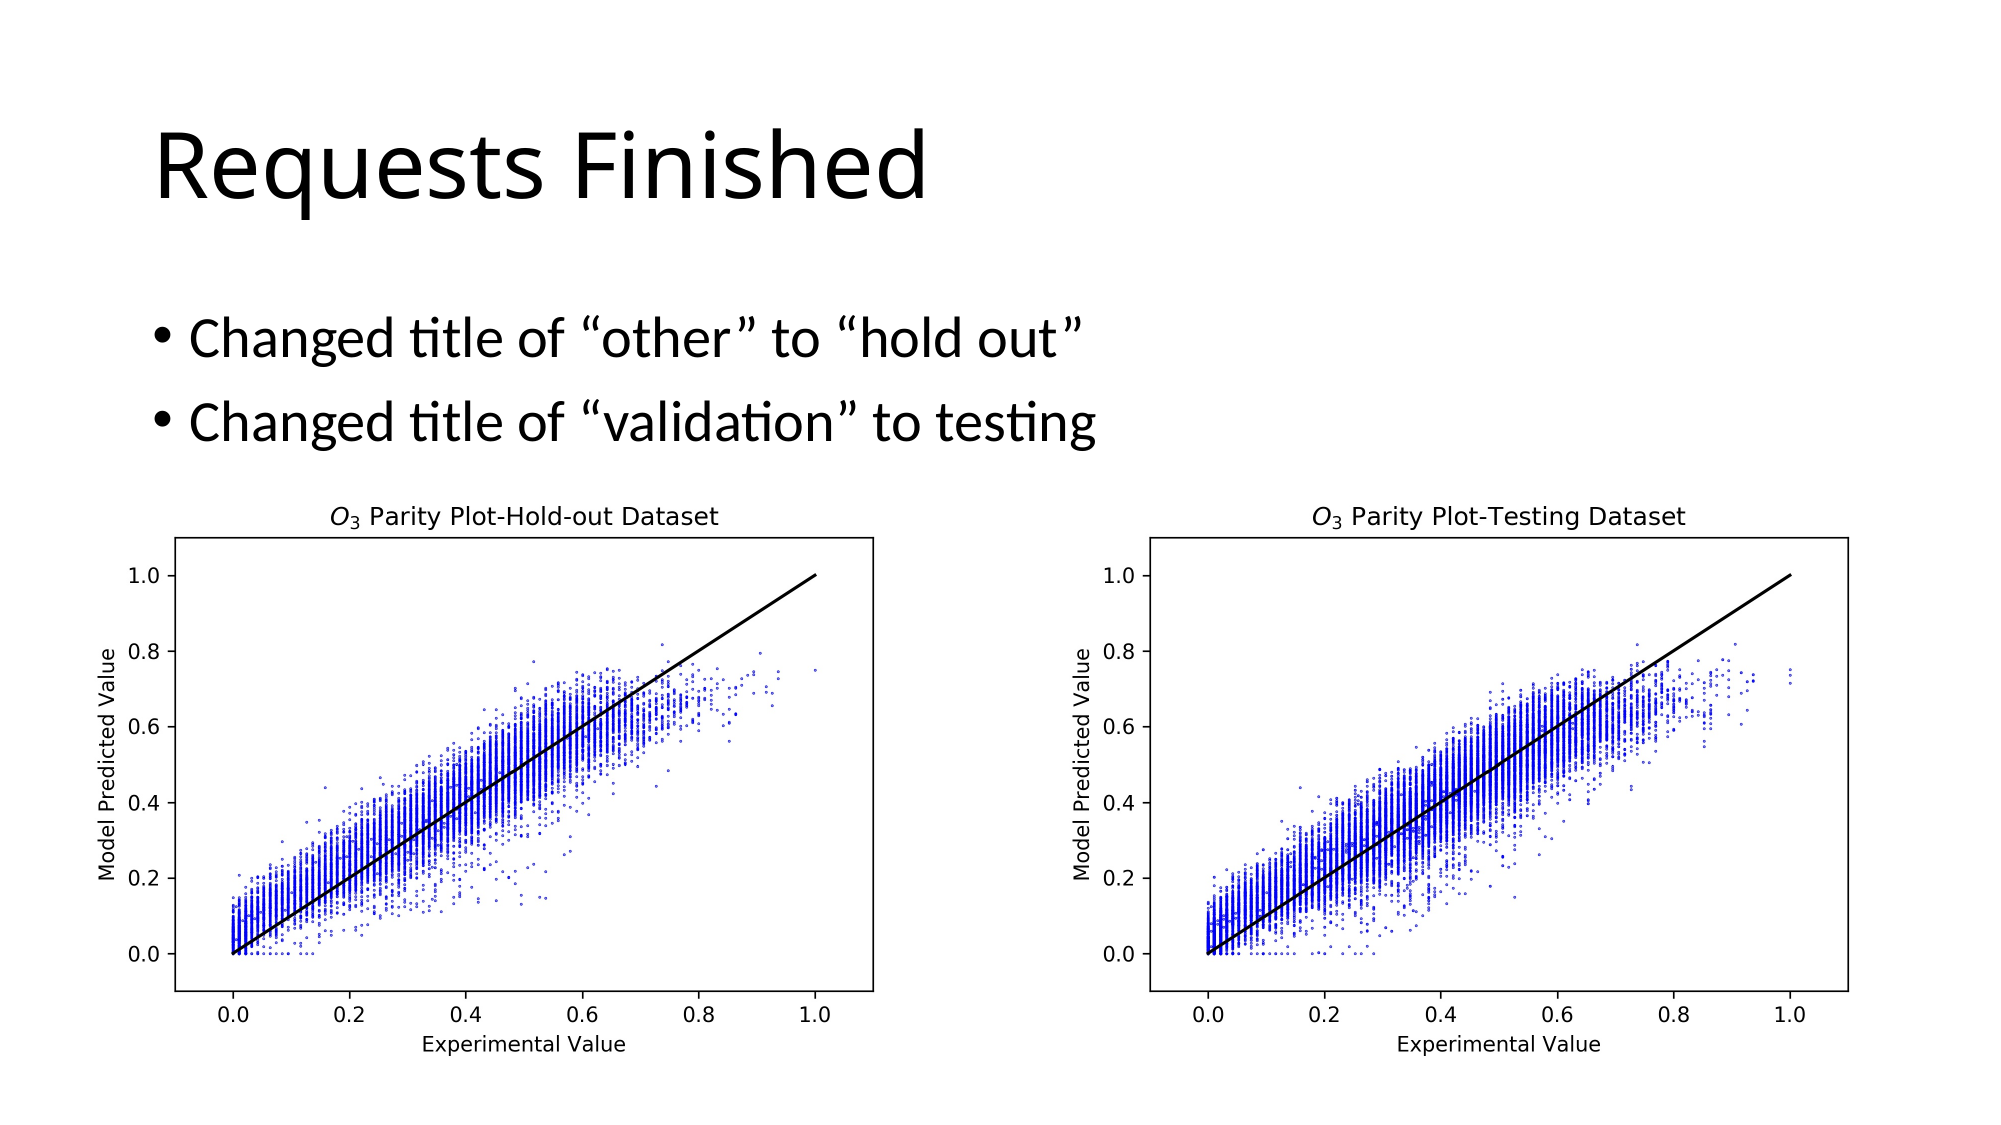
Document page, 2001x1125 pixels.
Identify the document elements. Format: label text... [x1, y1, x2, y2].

picture [62, 465, 963, 1066]
title Requests Finished [137, 59, 1863, 278]
picture [1037, 465, 1938, 1066]
list Changed title of “other” to “hold out” Changed title of “validation” to testing [137, 299, 1863, 1014]
